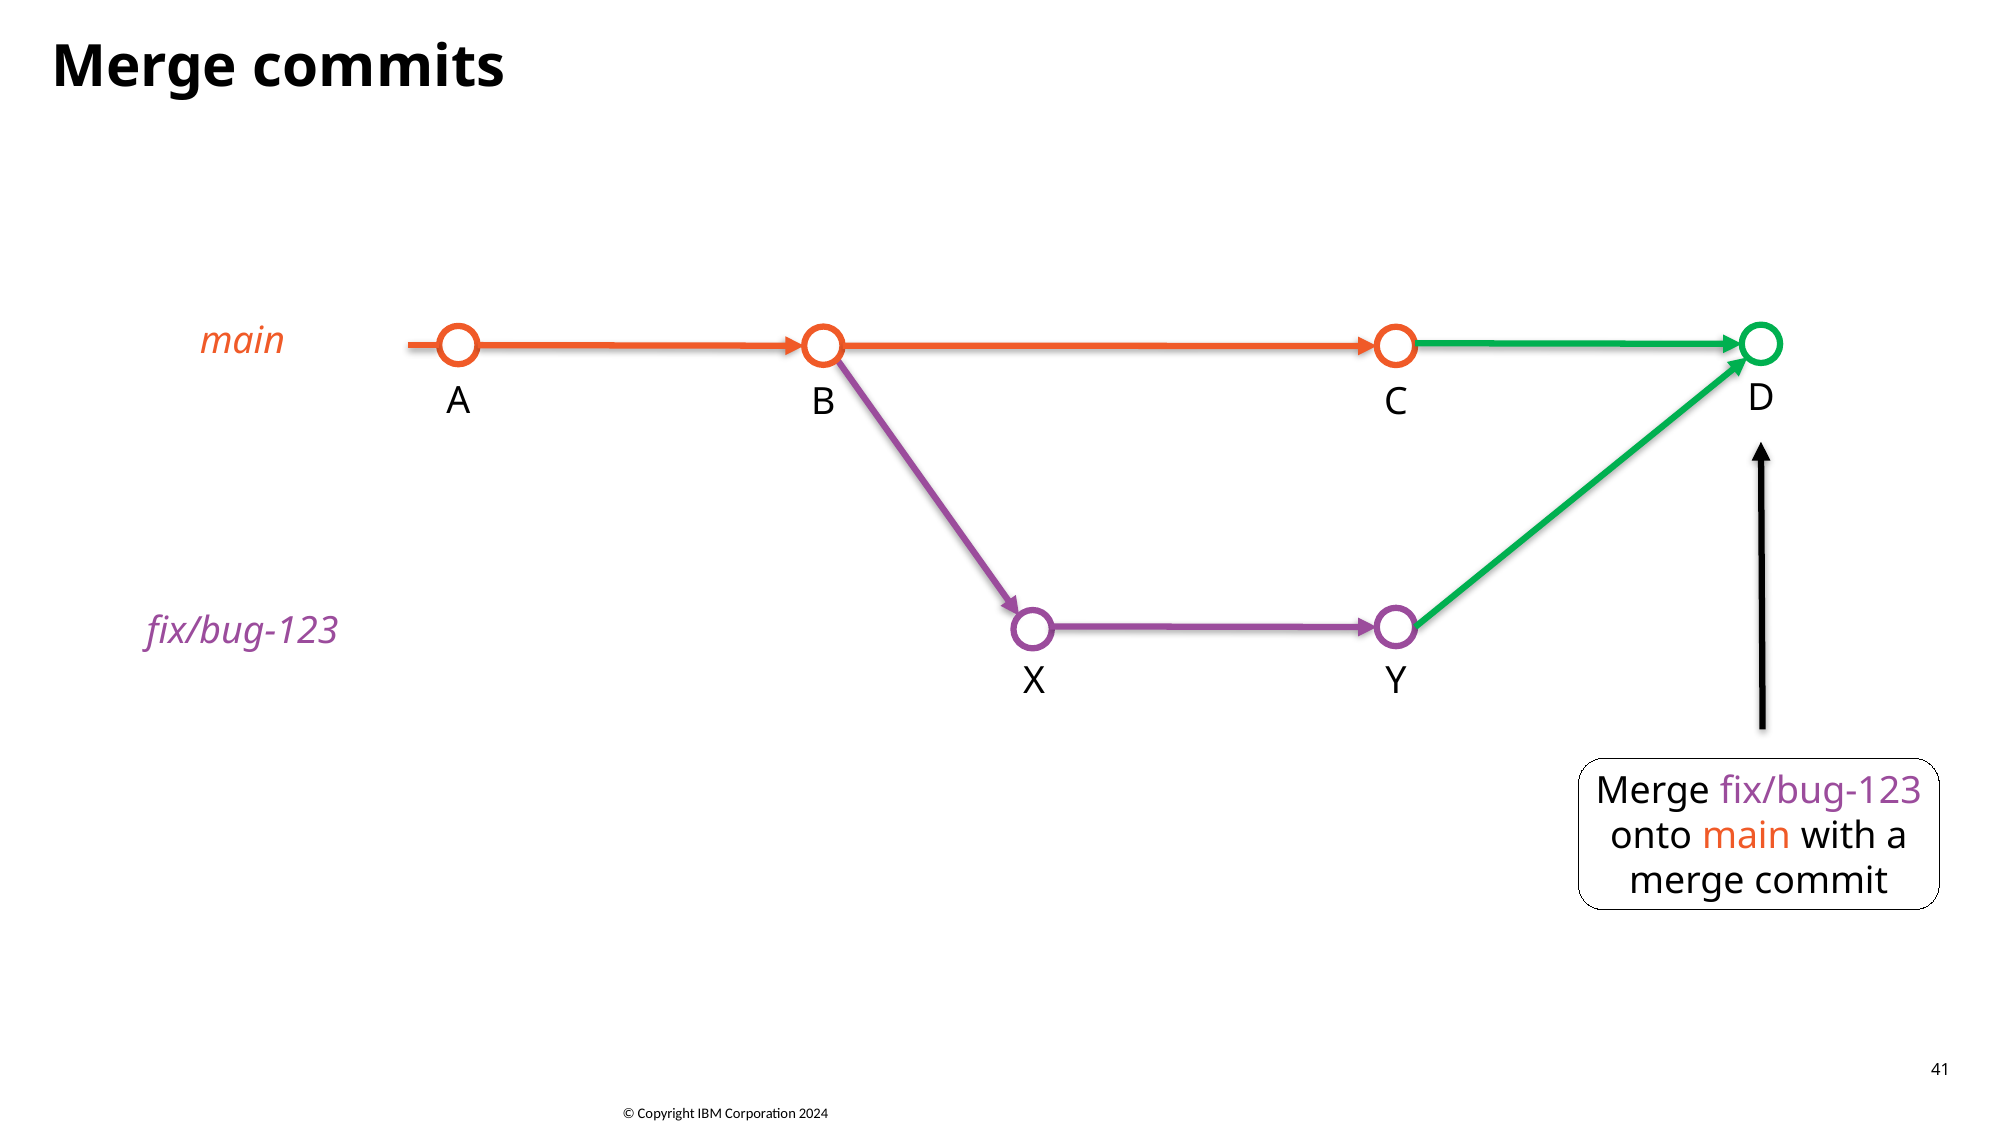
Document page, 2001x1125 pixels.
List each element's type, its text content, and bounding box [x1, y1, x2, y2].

text_box main [127, 308, 358, 369]
text_box fix/bug-123 [127, 598, 358, 659]
text_box [1376, 326, 1415, 366]
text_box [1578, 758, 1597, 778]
text_box Y [1361, 648, 1430, 708]
text_box A [424, 369, 493, 429]
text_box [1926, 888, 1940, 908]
slide_number 41 [1500, 1055, 1950, 1086]
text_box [1414, 357, 1748, 628]
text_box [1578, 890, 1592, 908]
text_box [804, 326, 843, 365]
text_box [1578, 758, 1940, 910]
text_box [1742, 324, 1781, 364]
text_box [1376, 607, 1413, 647]
text_box X [1000, 648, 1069, 708]
text_box D [1752, 365, 1795, 426]
text_box C [1361, 370, 1409, 430]
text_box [836, 359, 1020, 616]
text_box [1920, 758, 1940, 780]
text_box B [789, 369, 831, 430]
title Merge commits [51, 36, 1721, 101]
text_box [439, 325, 477, 365]
text_box [1013, 609, 1051, 648]
